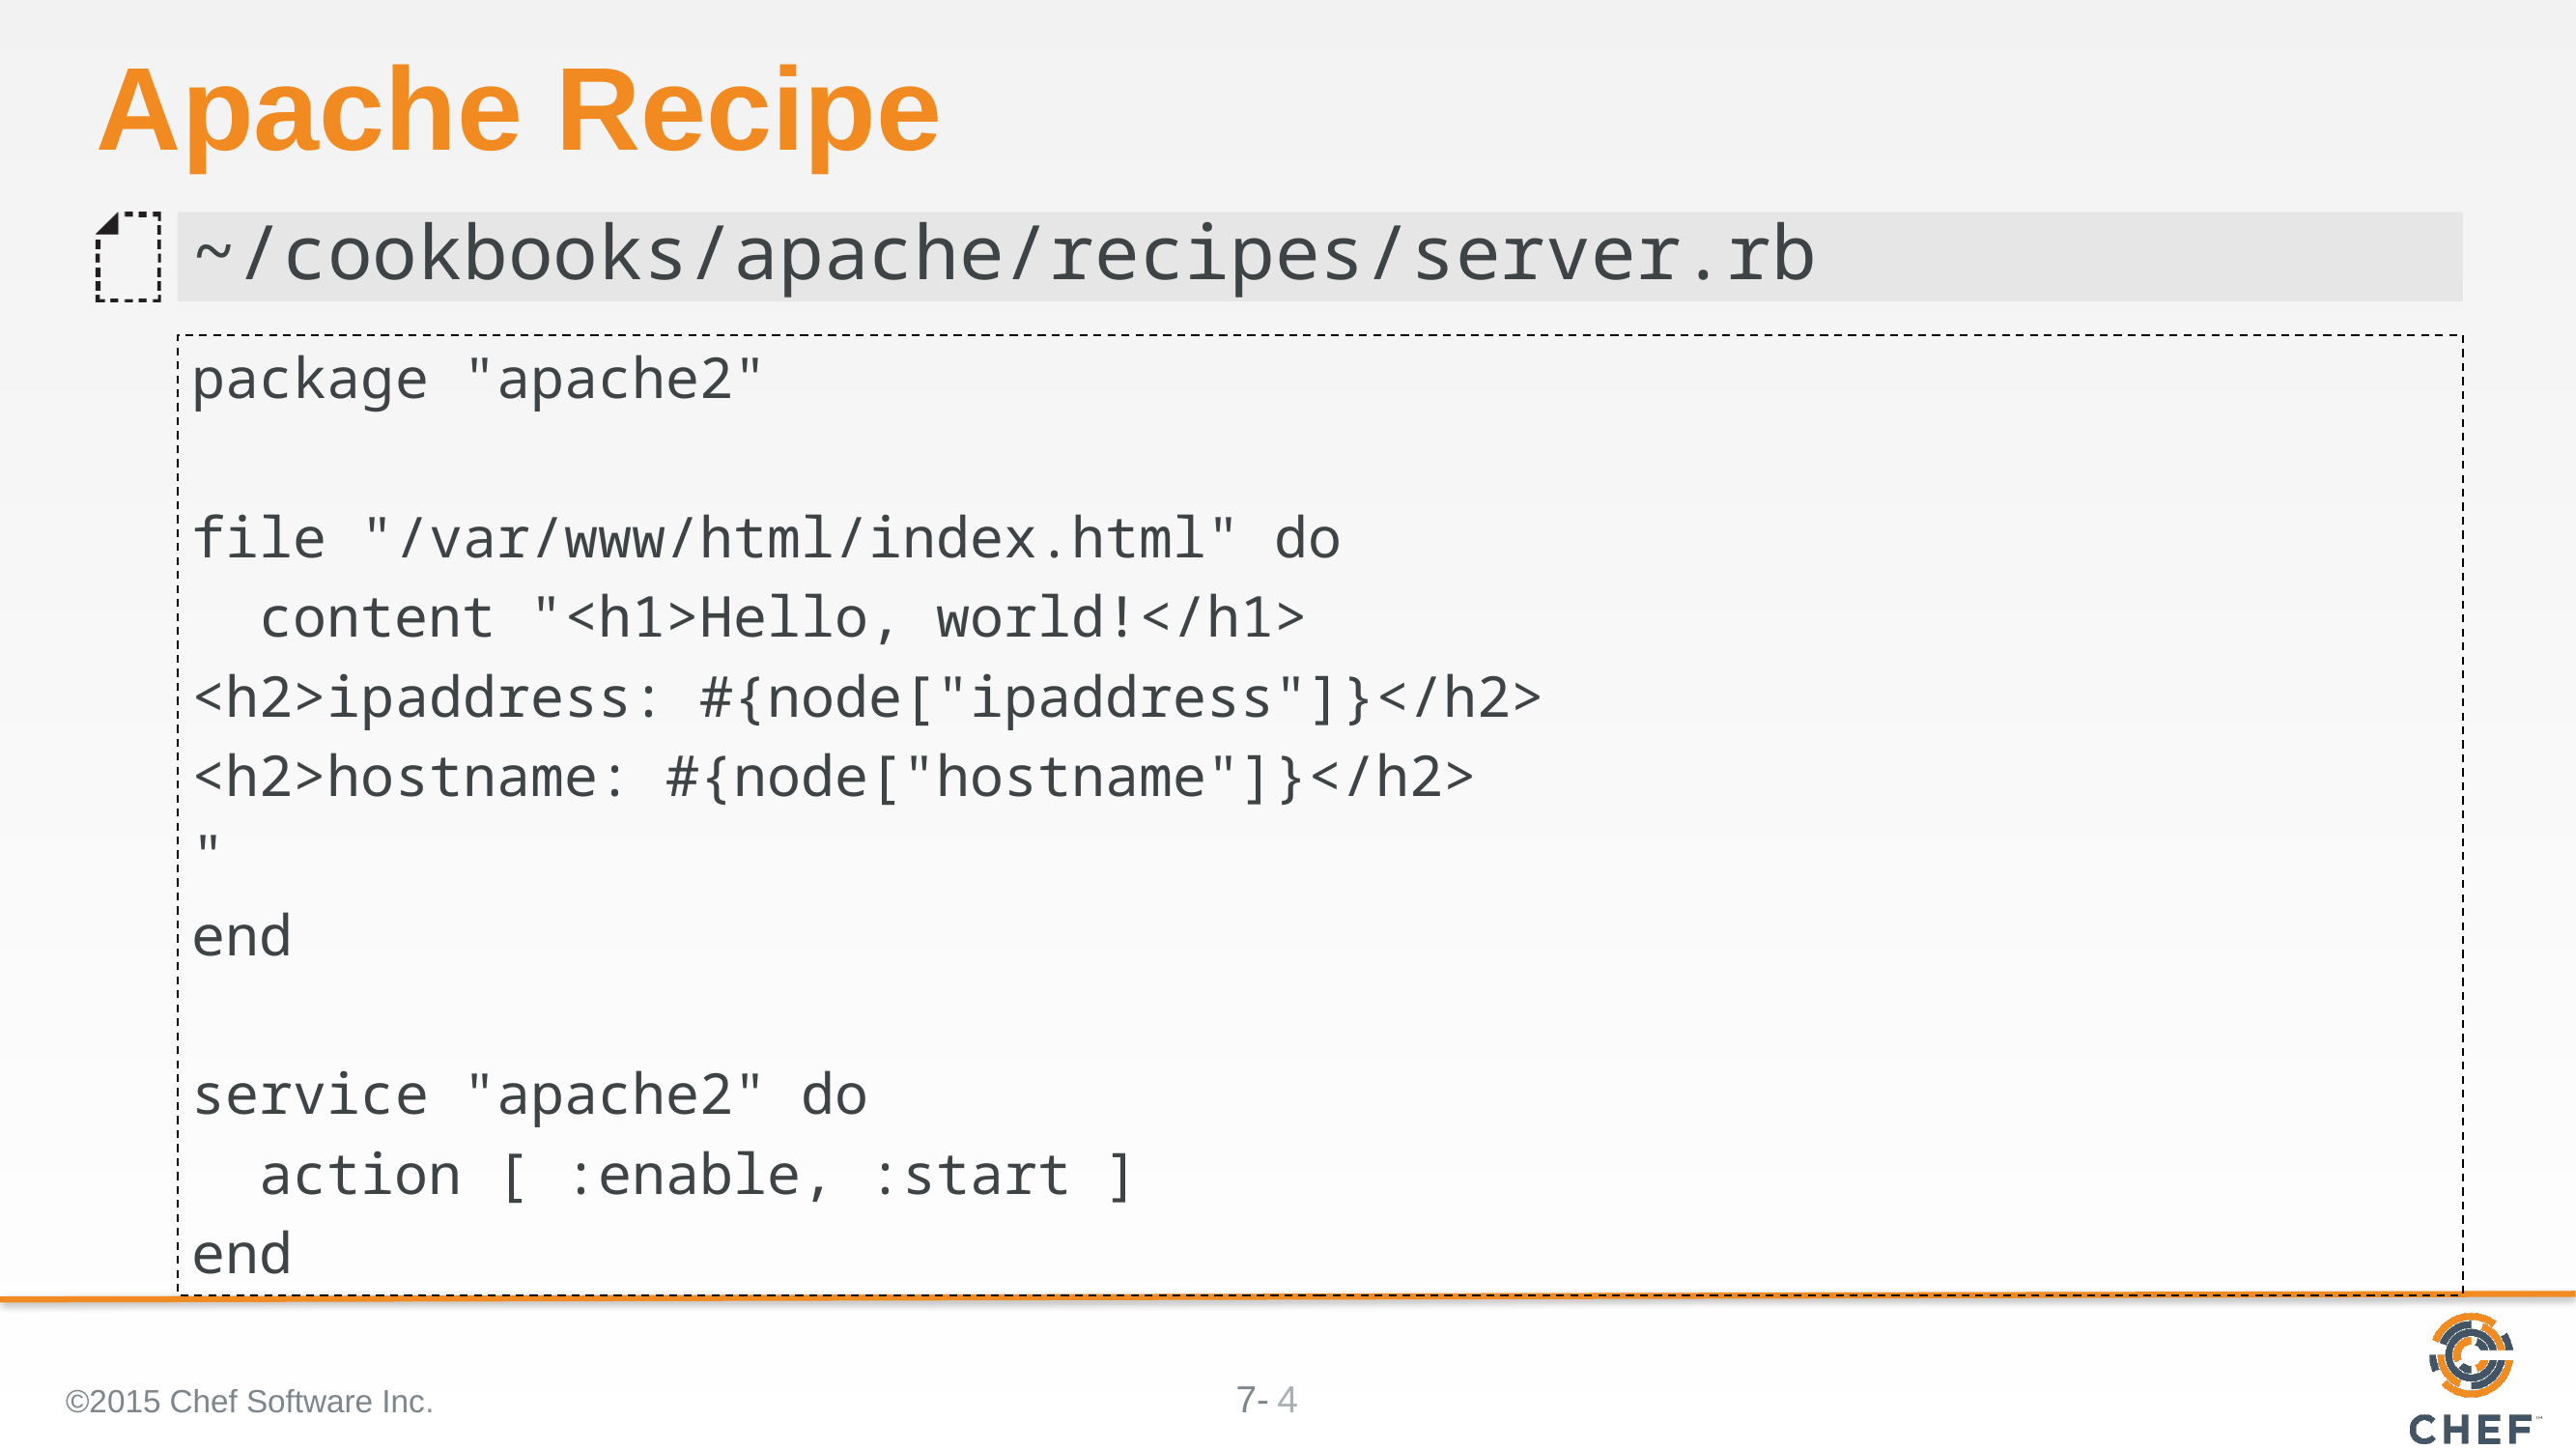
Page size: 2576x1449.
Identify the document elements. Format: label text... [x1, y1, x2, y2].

list ~/cookbooks/apache/recipes/server.rb [177, 212, 2463, 302]
slide_number 4 [998, 1359, 1578, 1437]
picture [2399, 1297, 2550, 1449]
title Apache Recipe [96, 48, 2463, 180]
list package "apache2" file "/var/www/html/index.html" do content "<h1>Hello, world!</h1> <h2>ipaddress: #{node["ipaddress"]}</h2> <h2>hostname: #{node["hostname"]}</h2> " end service "apache2" do action [ :enable, :start ] end [177, 334, 2464, 1296]
footer ©2015 Chef Software Inc. [51, 1359, 952, 1440]
